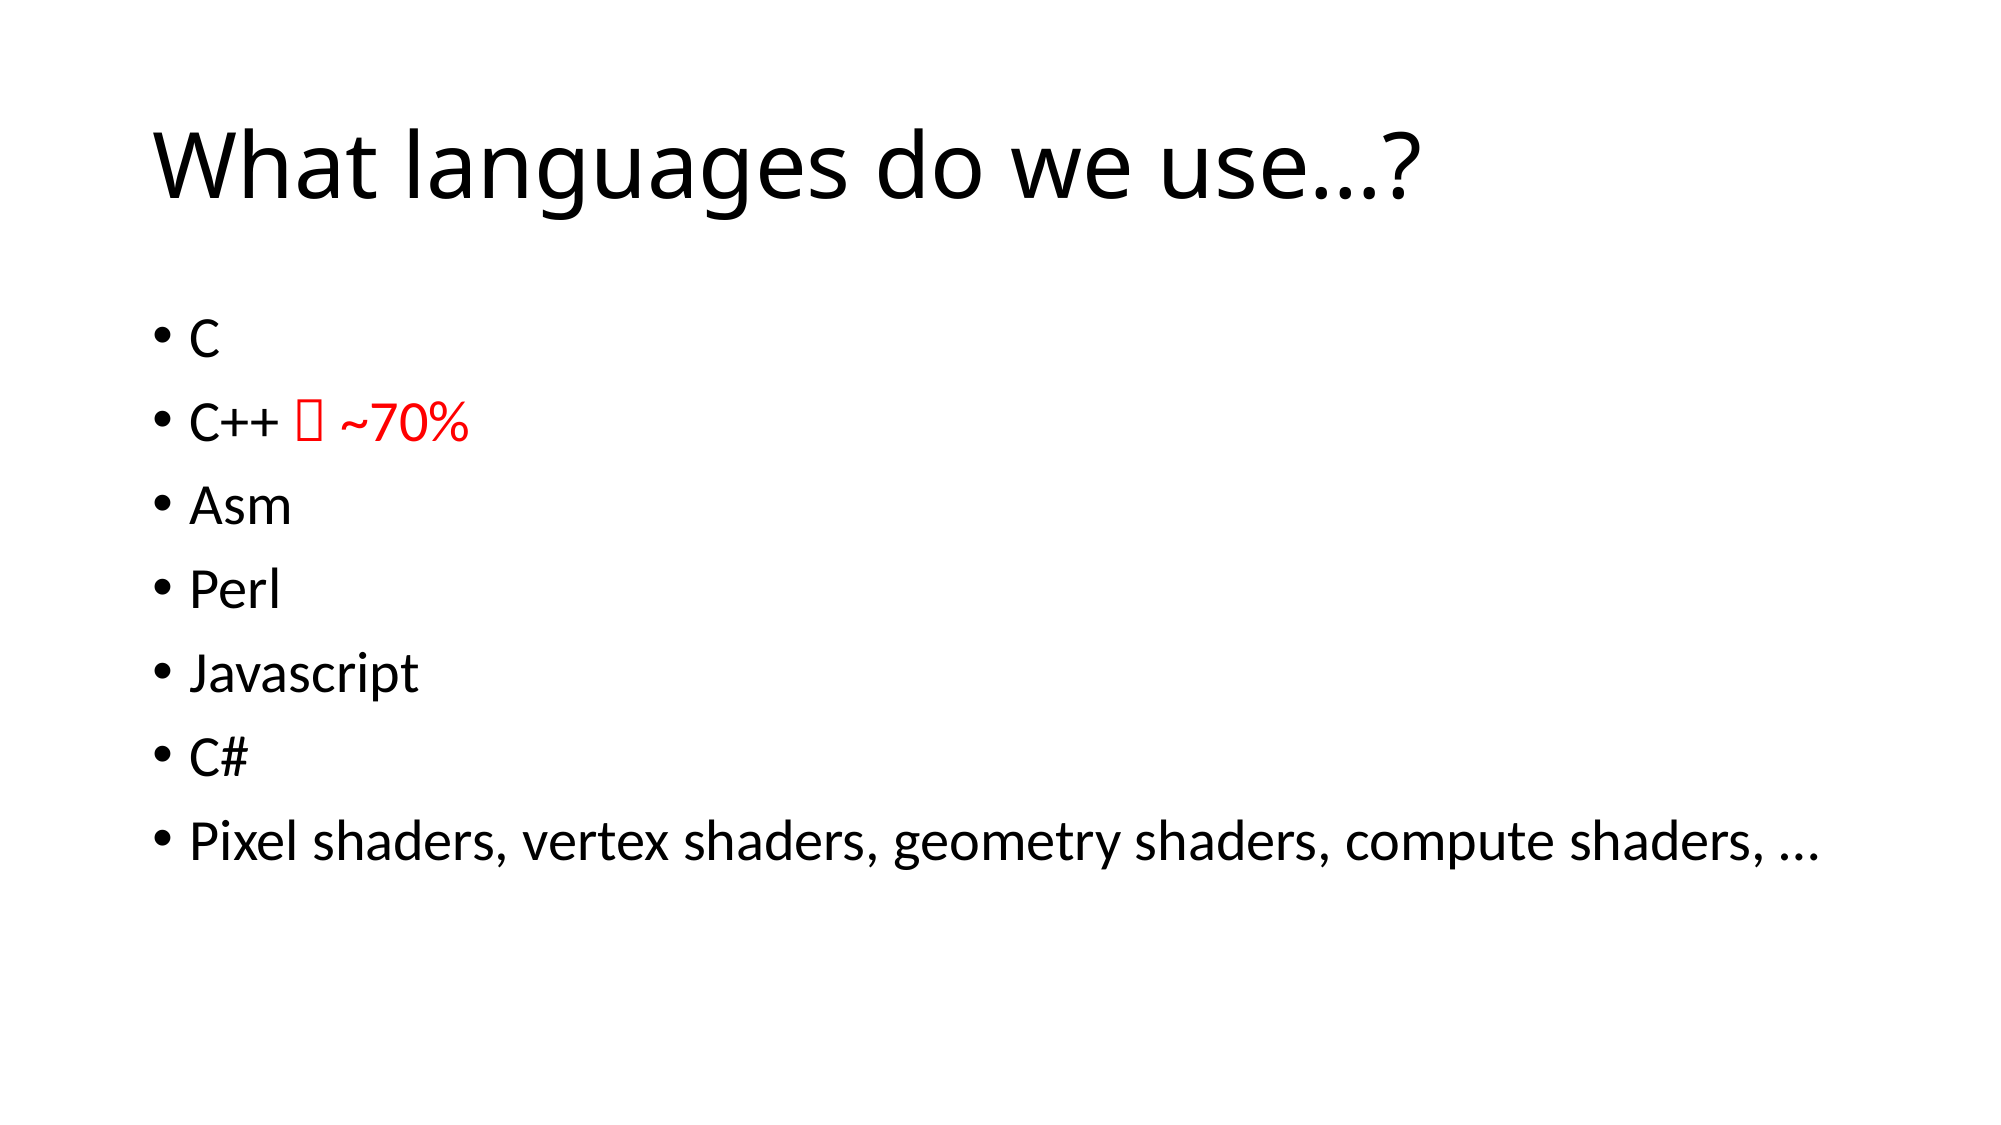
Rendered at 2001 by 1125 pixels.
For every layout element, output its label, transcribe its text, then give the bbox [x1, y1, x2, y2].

list C C++  ~70% Asm Perl Javascript C# Pixel shaders, vertex shaders, geometry shaders, compute shaders, … [137, 299, 1863, 1014]
title What languages do we use…? [137, 59, 1863, 278]
